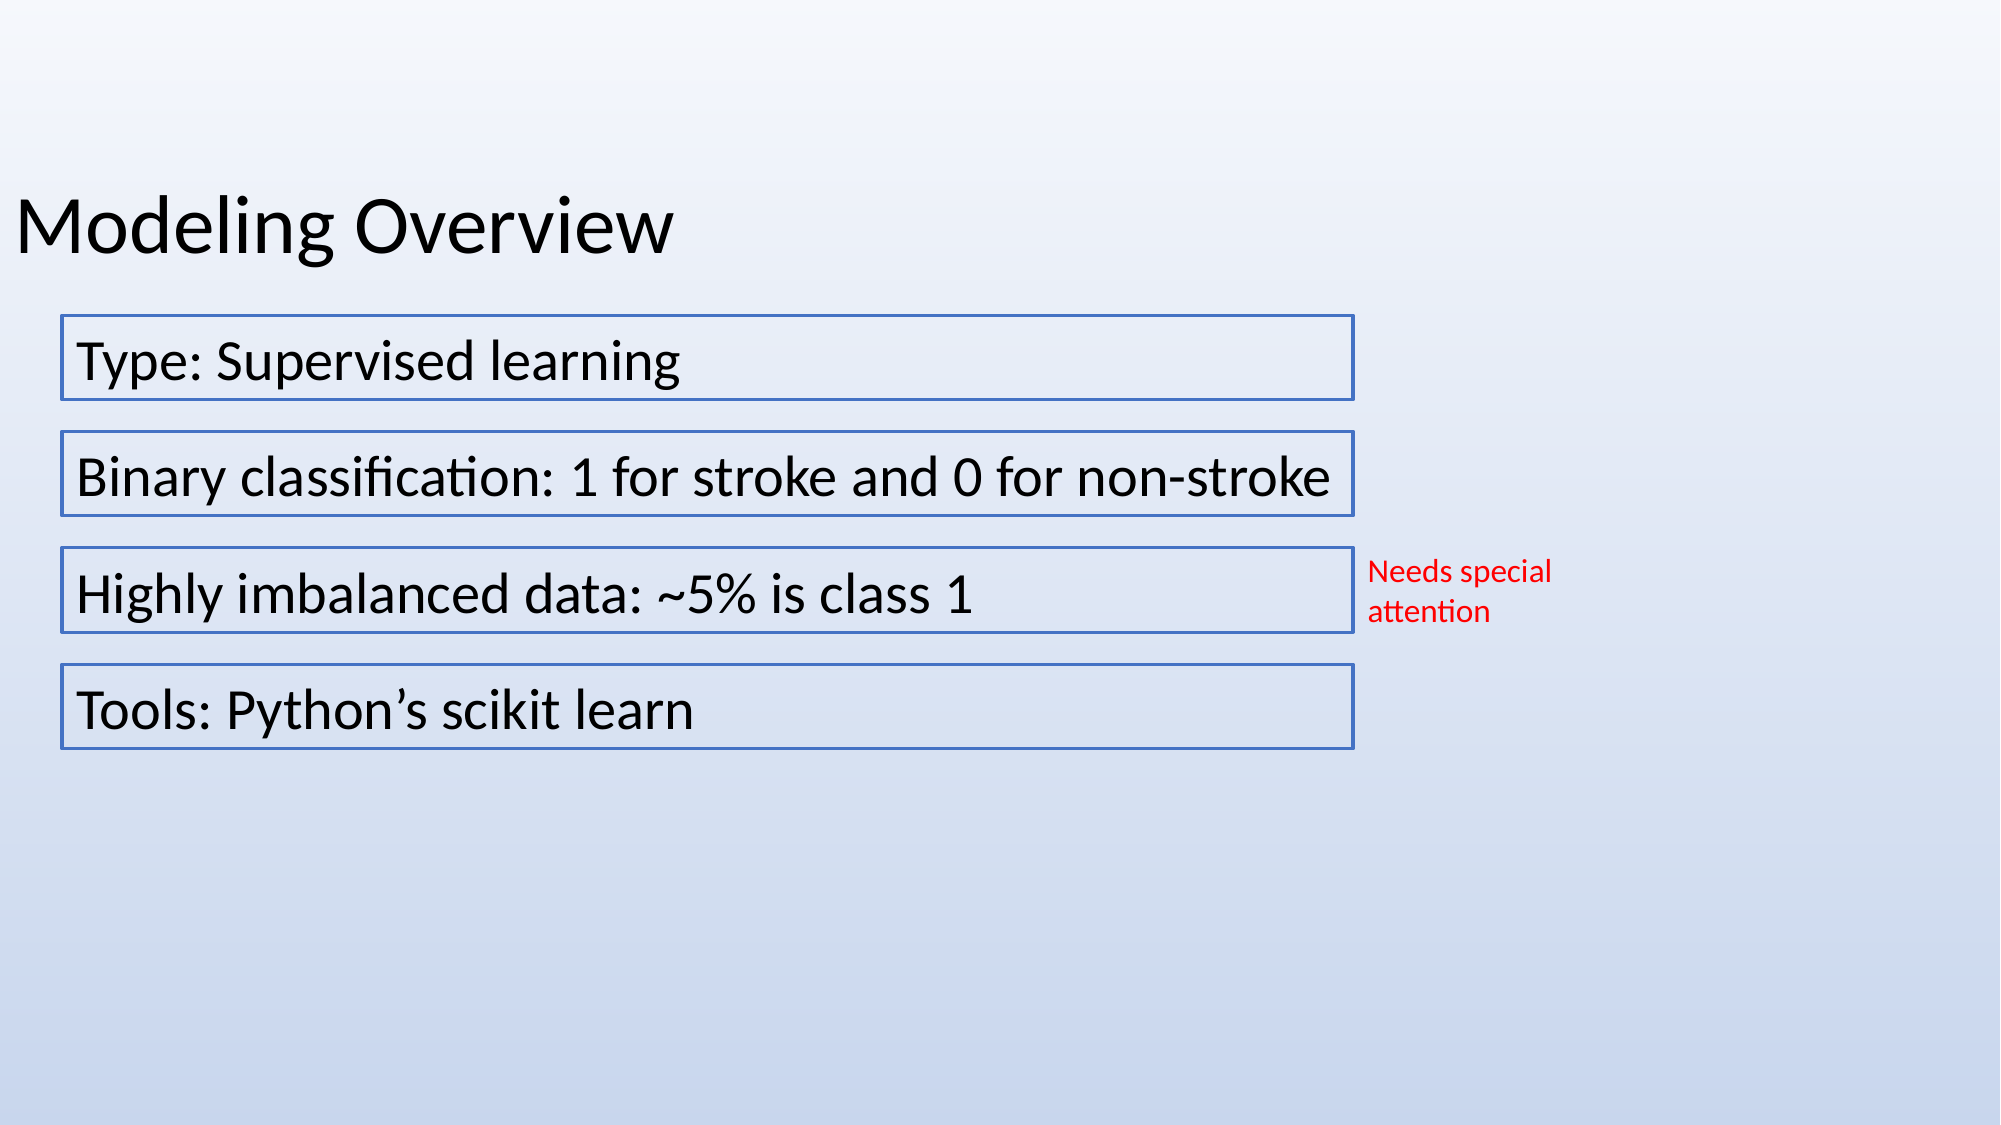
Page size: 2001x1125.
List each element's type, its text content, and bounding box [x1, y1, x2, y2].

text_box Modeling Overview [0, 162, 770, 278]
text_box Needs special attention [1353, 542, 1660, 637]
text_box Binary classification: 1 for stroke and 0 for non-stroke [61, 431, 1354, 516]
text_box Type: Supervised learning [61, 315, 1354, 400]
text_box Tools: Python’s scikit learn [61, 664, 1354, 749]
text_box Highly imbalanced data: ~5% is class 1 [61, 547, 1353, 633]
